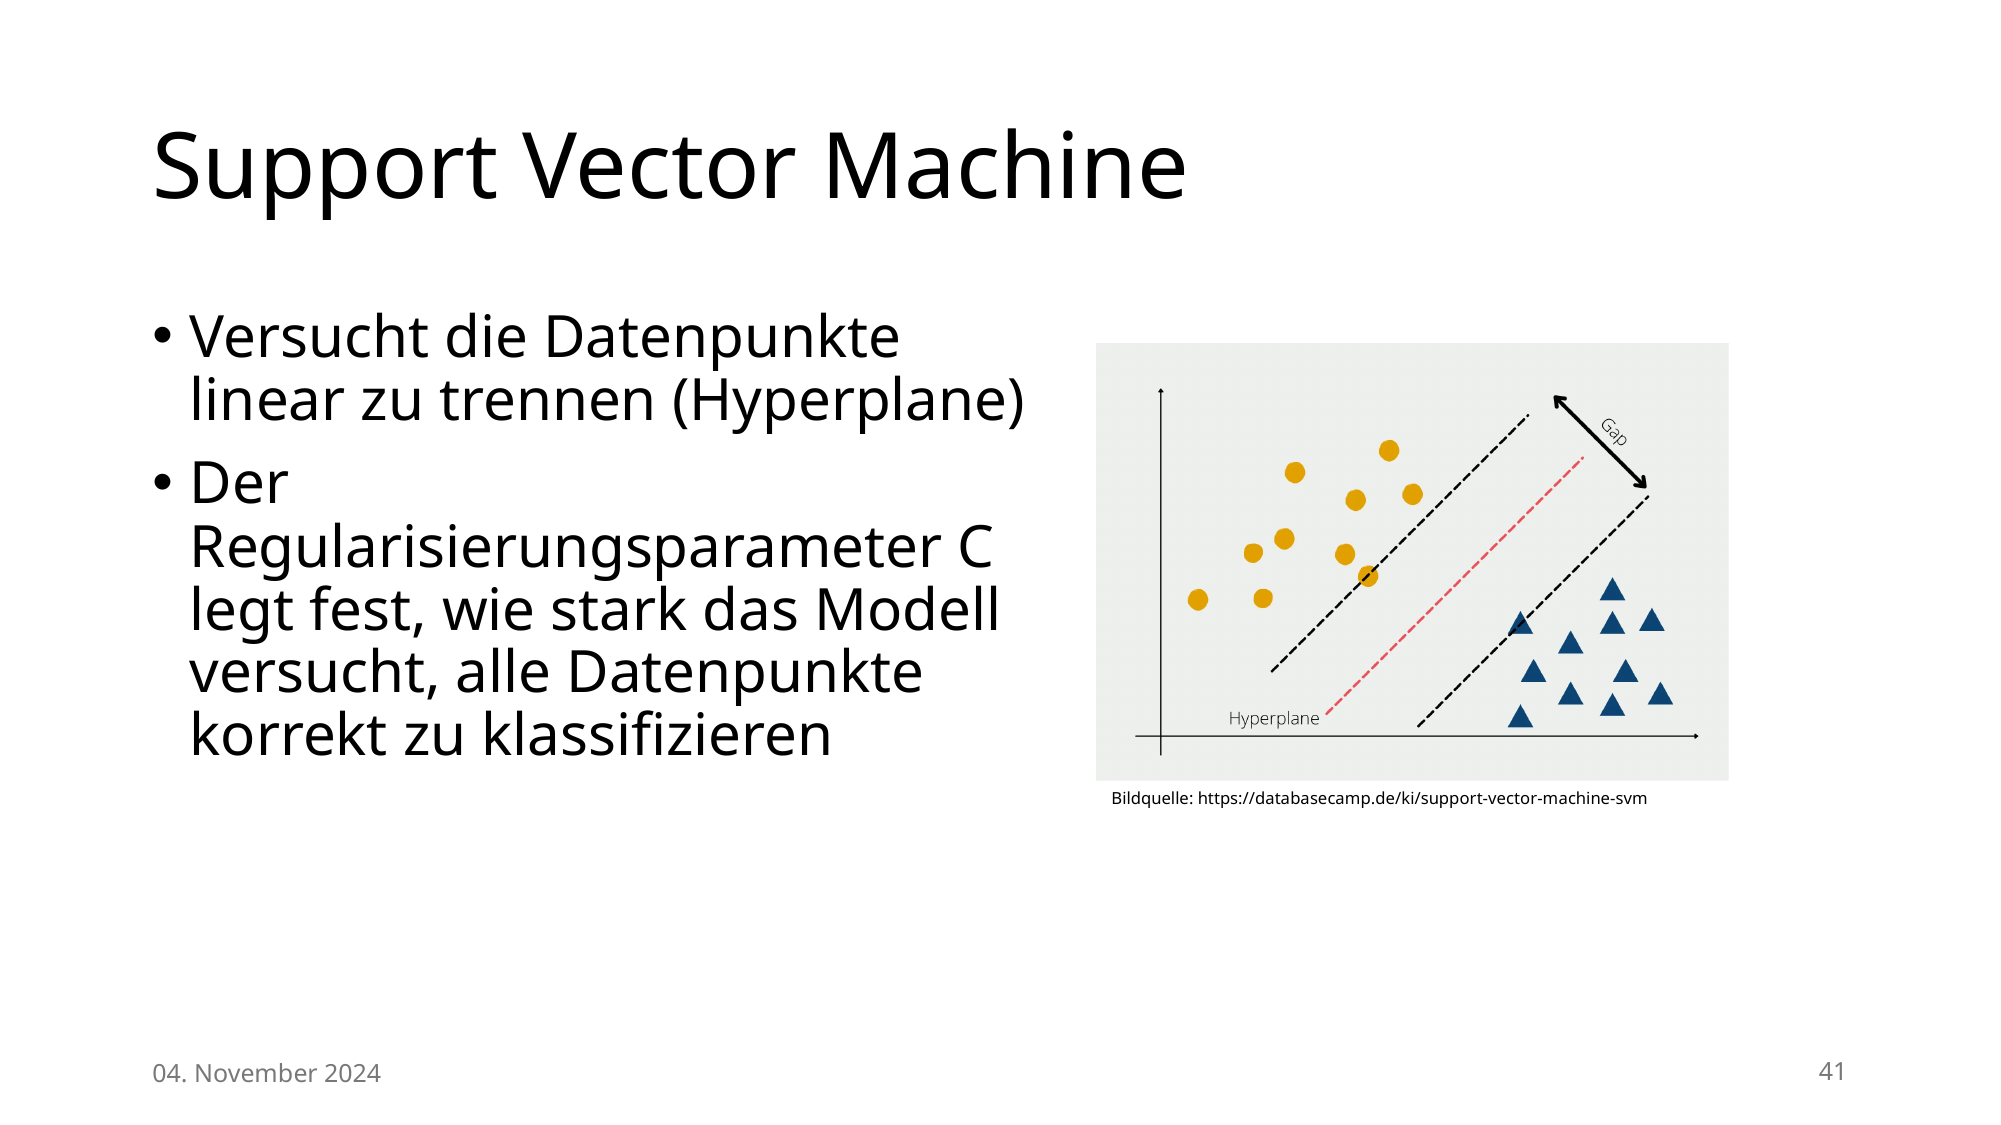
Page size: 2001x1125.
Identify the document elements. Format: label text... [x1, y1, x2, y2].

list Versucht die Datenpunkte linear zu trennen (Hyperplane) Der Regularisierungsparameter C legt fest, wie stark das Modell versucht, alle Datenpunkte korrekt zu klassifizieren [137, 299, 1048, 1014]
title Support Vector Machine [137, 59, 1863, 278]
picture [1096, 343, 1729, 782]
slide_number 41 [1412, 1042, 1863, 1103]
text_box Bildquelle: https://databasecamp.de/ki/support-vector-machine-svm [1096, 782, 1729, 816]
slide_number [137, 1042, 588, 1103]
